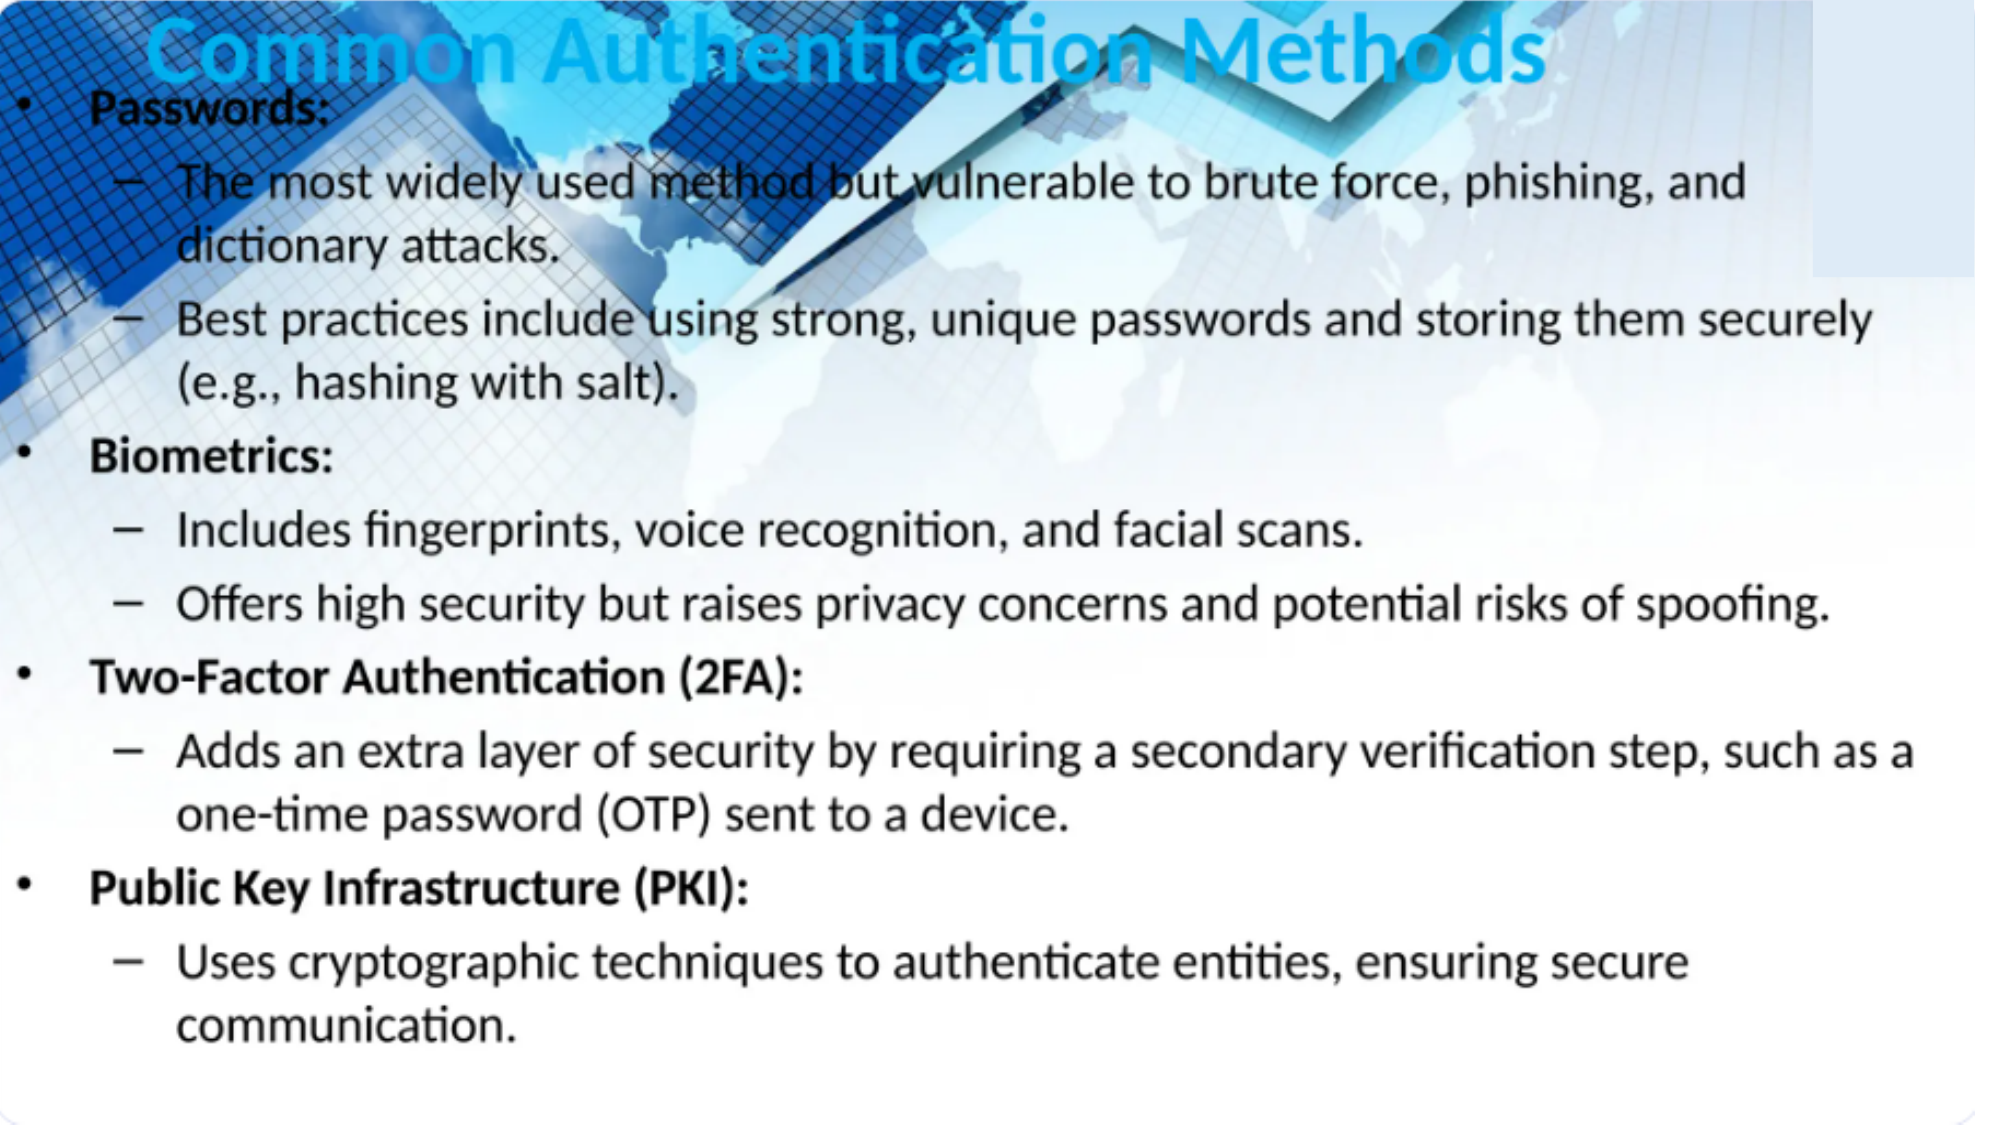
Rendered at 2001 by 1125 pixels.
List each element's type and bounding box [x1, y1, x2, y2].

list [0, 0, 1975, 1125]
